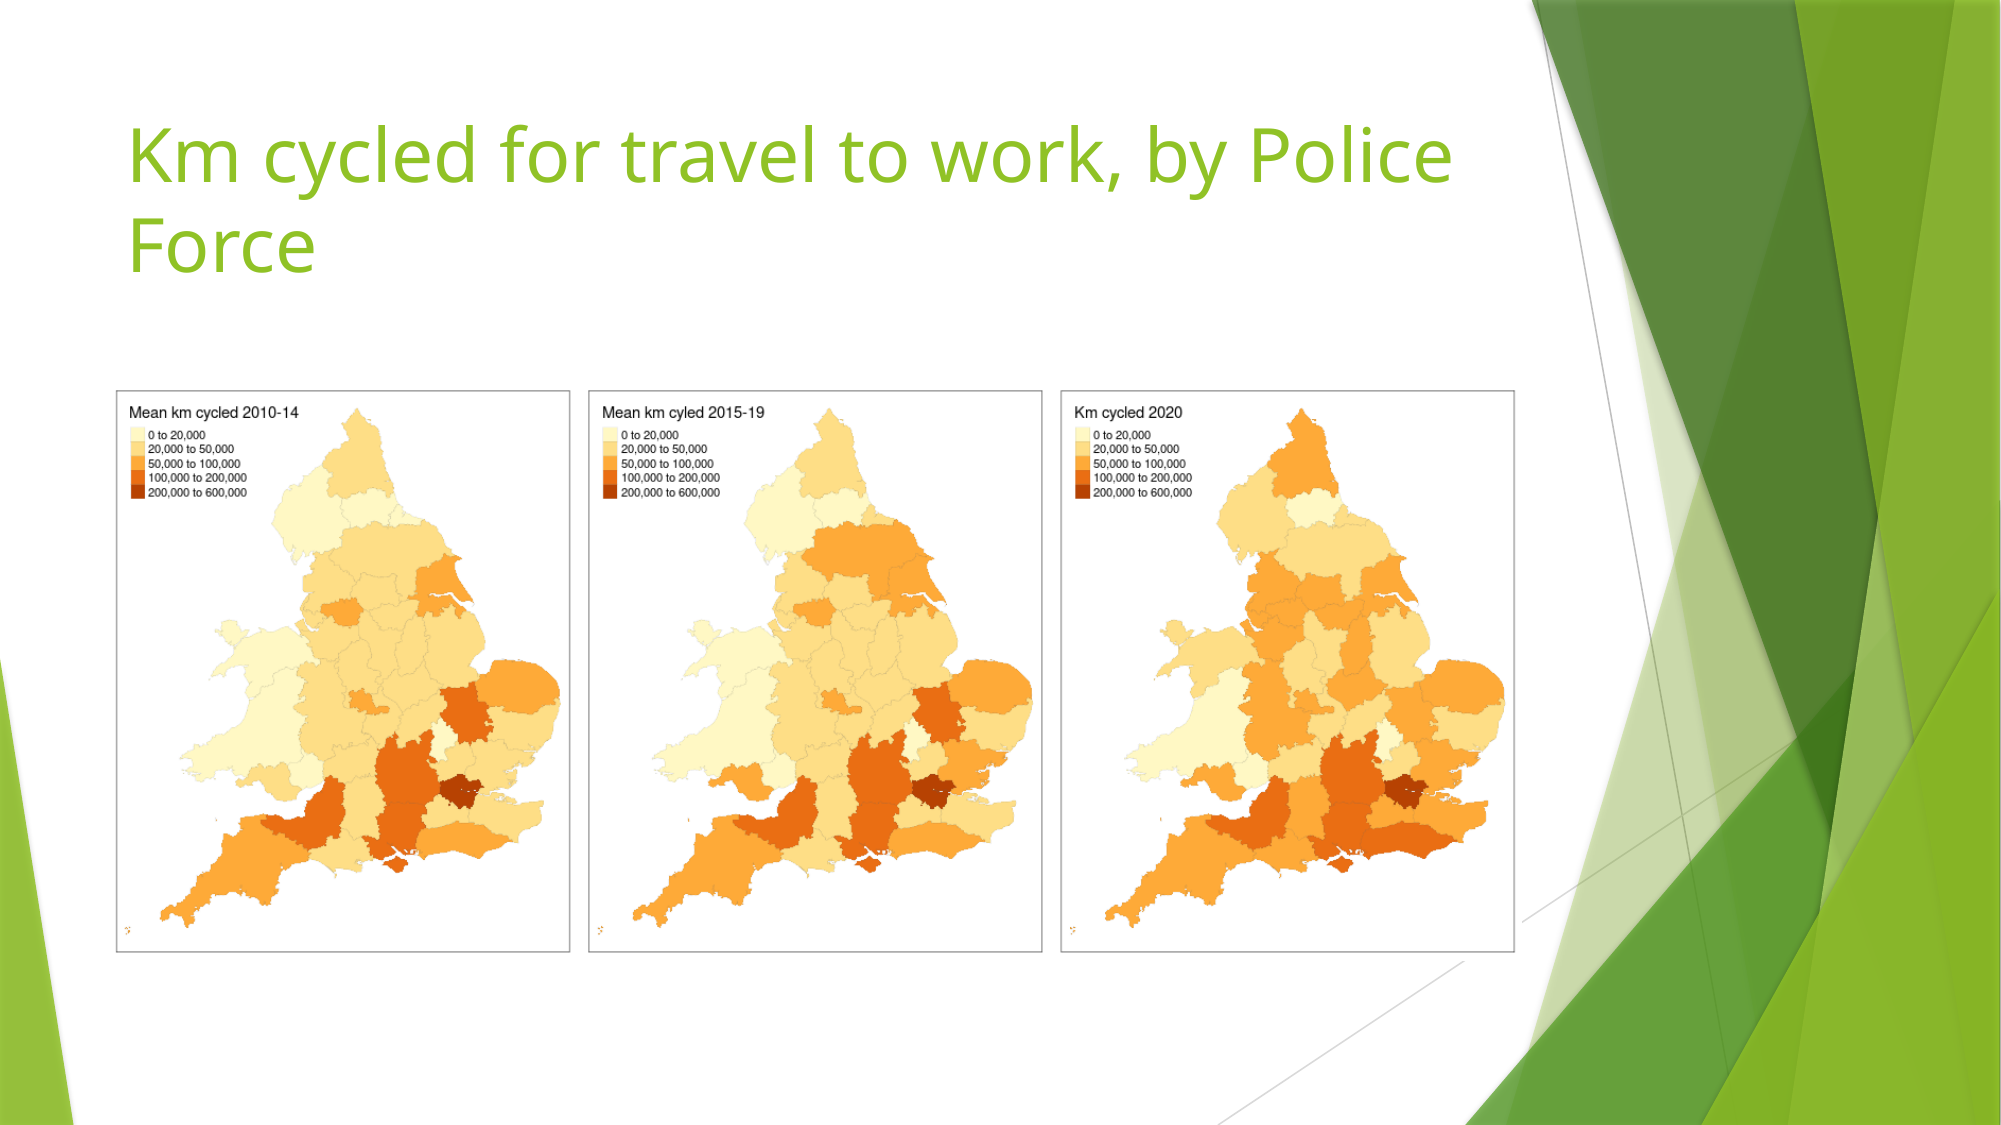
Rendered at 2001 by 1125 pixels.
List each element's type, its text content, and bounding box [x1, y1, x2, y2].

title Km cycled for travel to work, by Police Force [111, 99, 1522, 317]
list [110, 384, 1522, 962]
